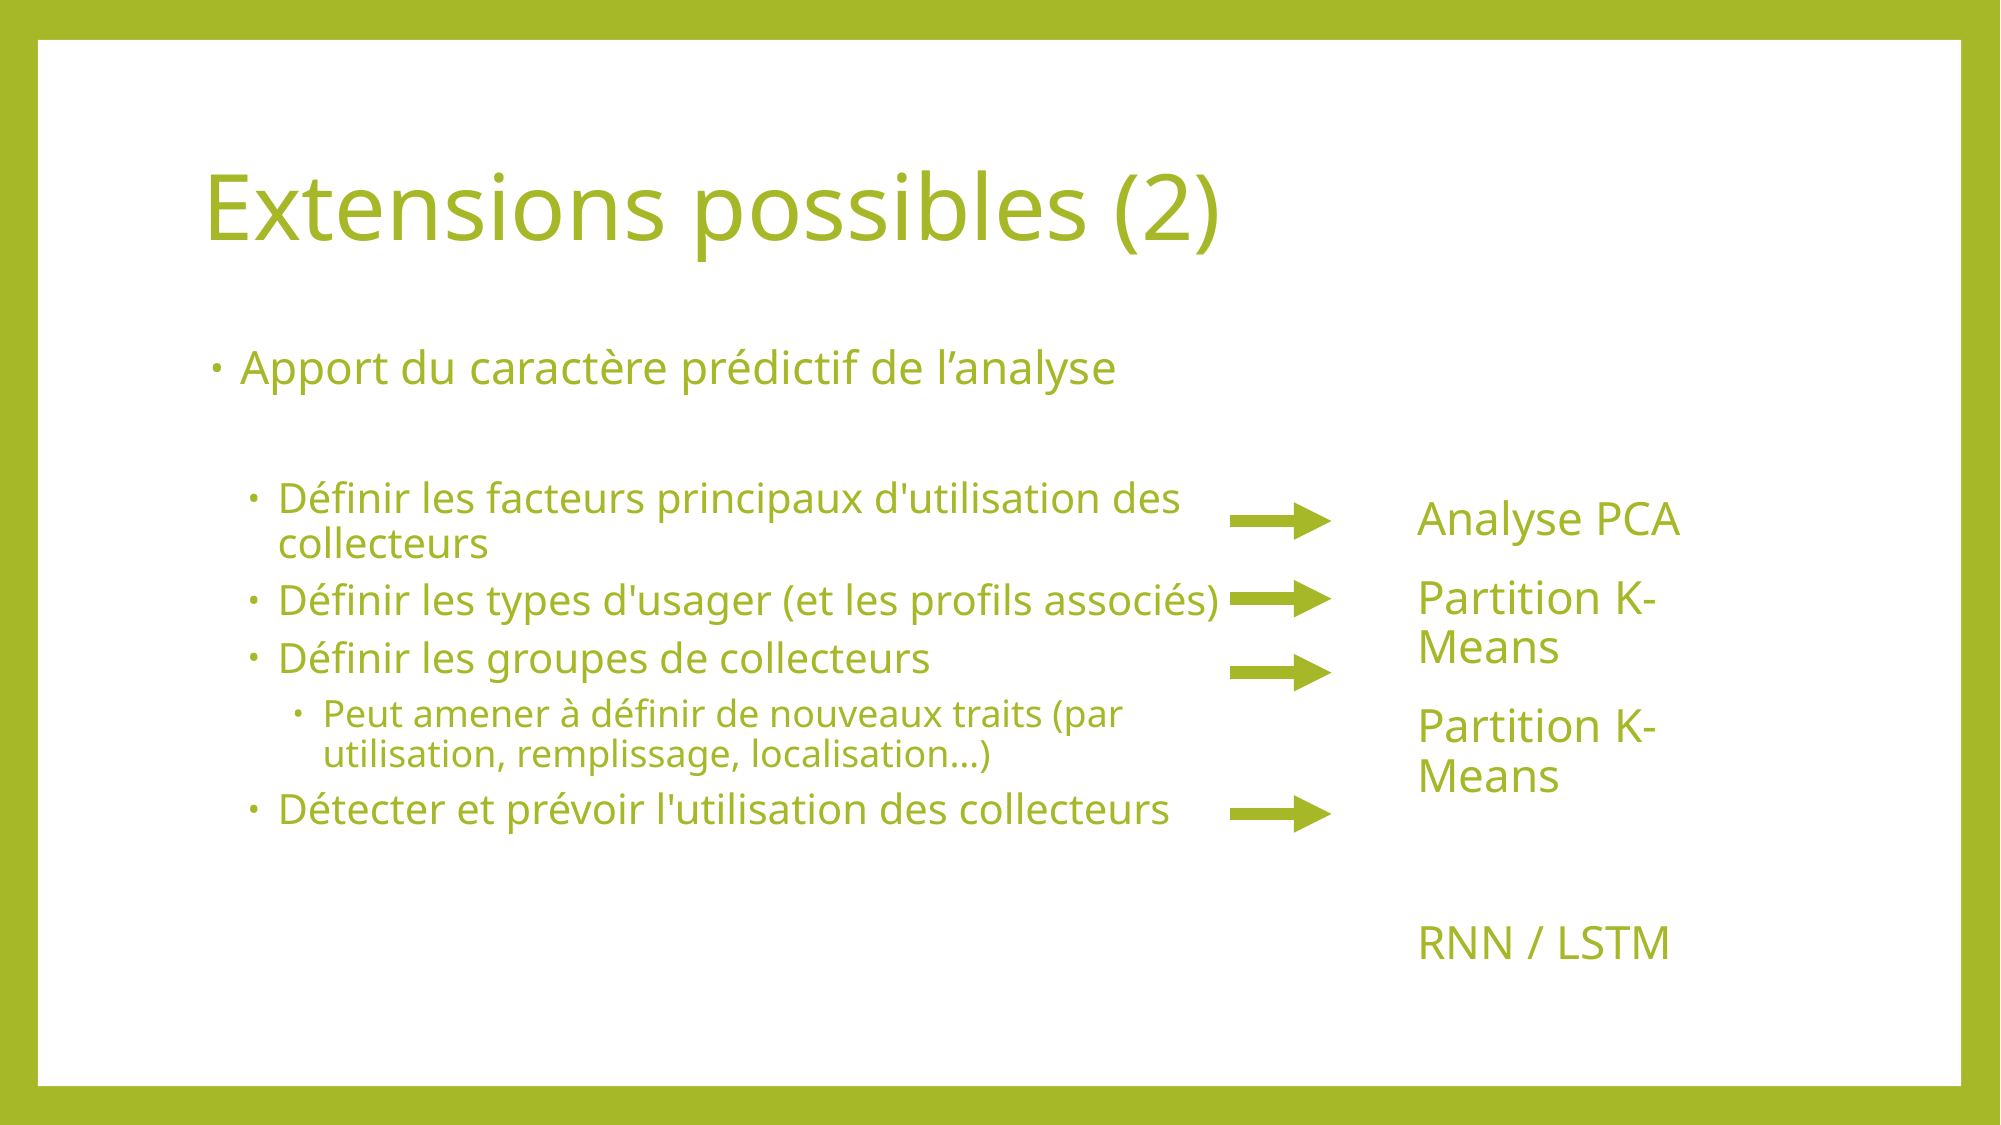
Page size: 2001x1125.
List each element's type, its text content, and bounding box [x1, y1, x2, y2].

list Apport du caractère prédictif de l’analyse Définir les facteurs principaux d'utilisation des collecteurs Définir les types d'usager (et les profils associés) Définir les groupes de collecteurs Peut amener à définir de nouveaux traits (par utilisation, remplissage, localisation…) Détecter et prévoir l'utilisation des collecteurs [187, 337, 1257, 1000]
text_box Analyse PCA Partition K-Means Partition K-Means RNN / LSTM [1394, 404, 1797, 1068]
title Extensions possibles (2) [187, 99, 1808, 323]
